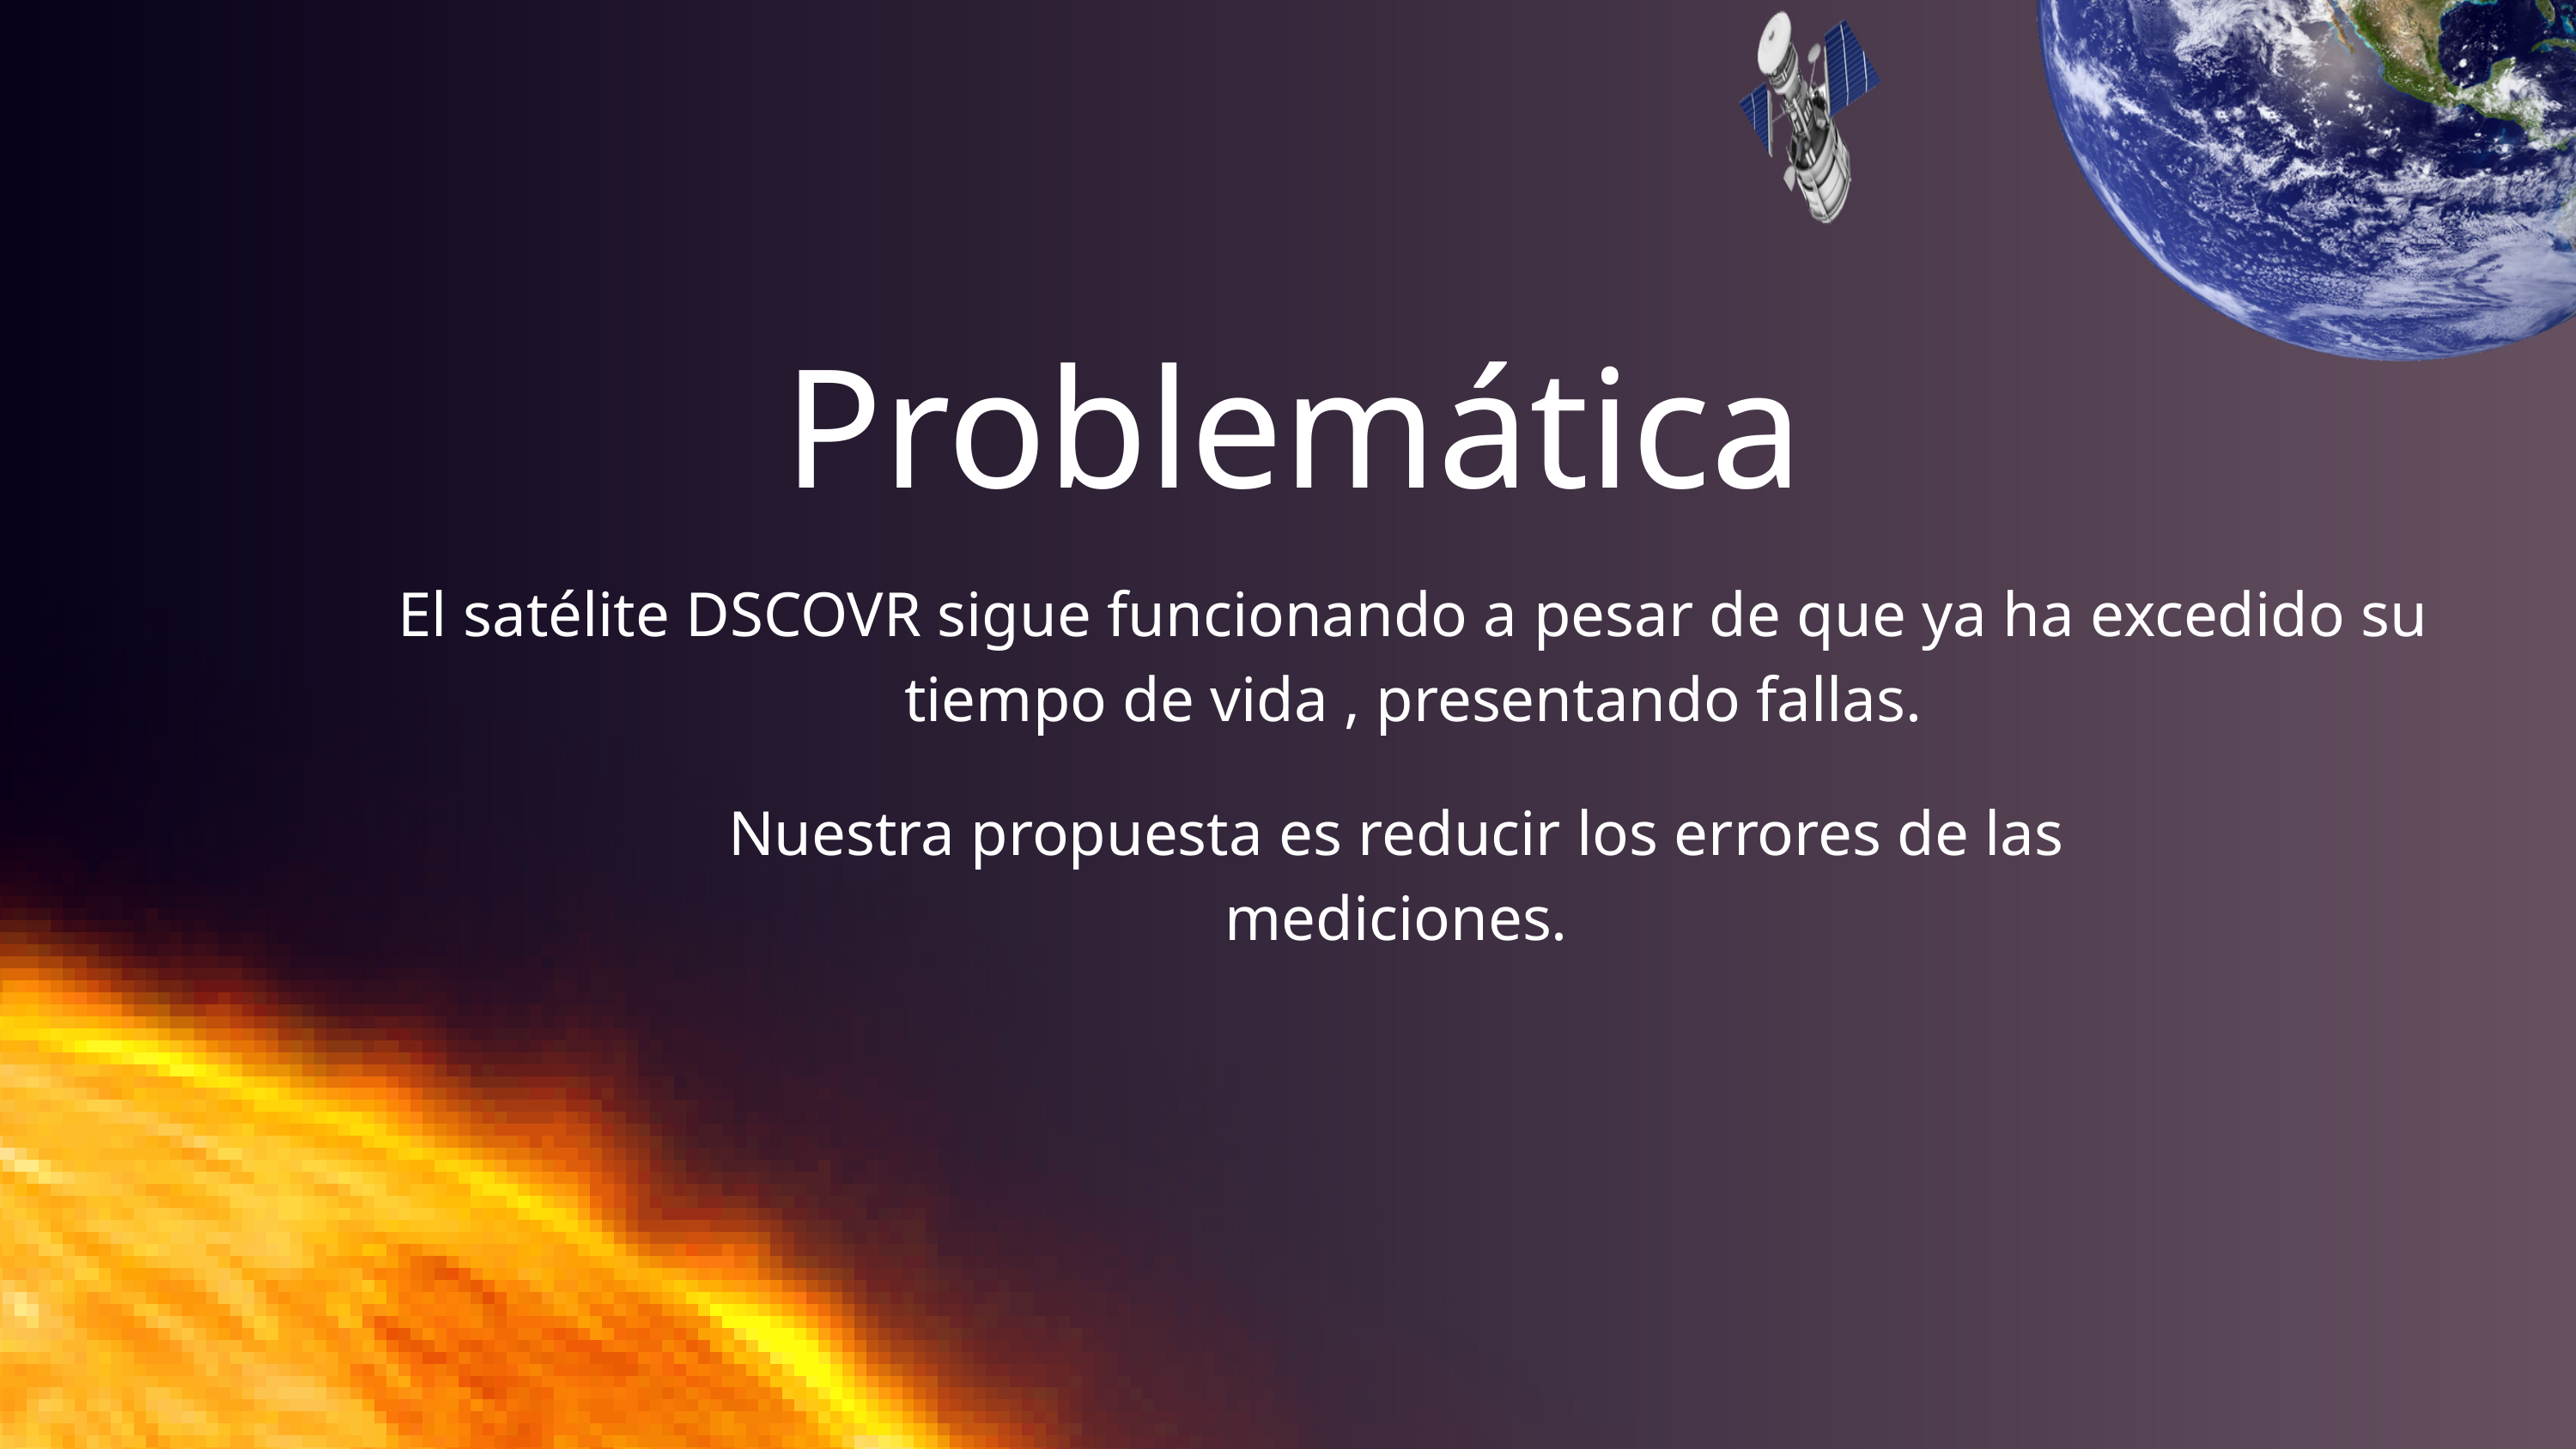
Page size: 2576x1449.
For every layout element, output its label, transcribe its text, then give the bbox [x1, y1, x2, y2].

text_box [1697, 0, 1933, 237]
text_box El satélite DSCOVR sigue funcionando a pesar de que ya ha excedido su tiempo de vida , presentando fallas. [369, 563, 2458, 734]
text_box [0, 478, 2090, 1449]
text_box Nuestra propuesta es reducir los errores de las mediciones. [703, 782, 2090, 953]
text_box Problemática [706, 290, 1880, 521]
text_box [1989, 0, 2576, 414]
